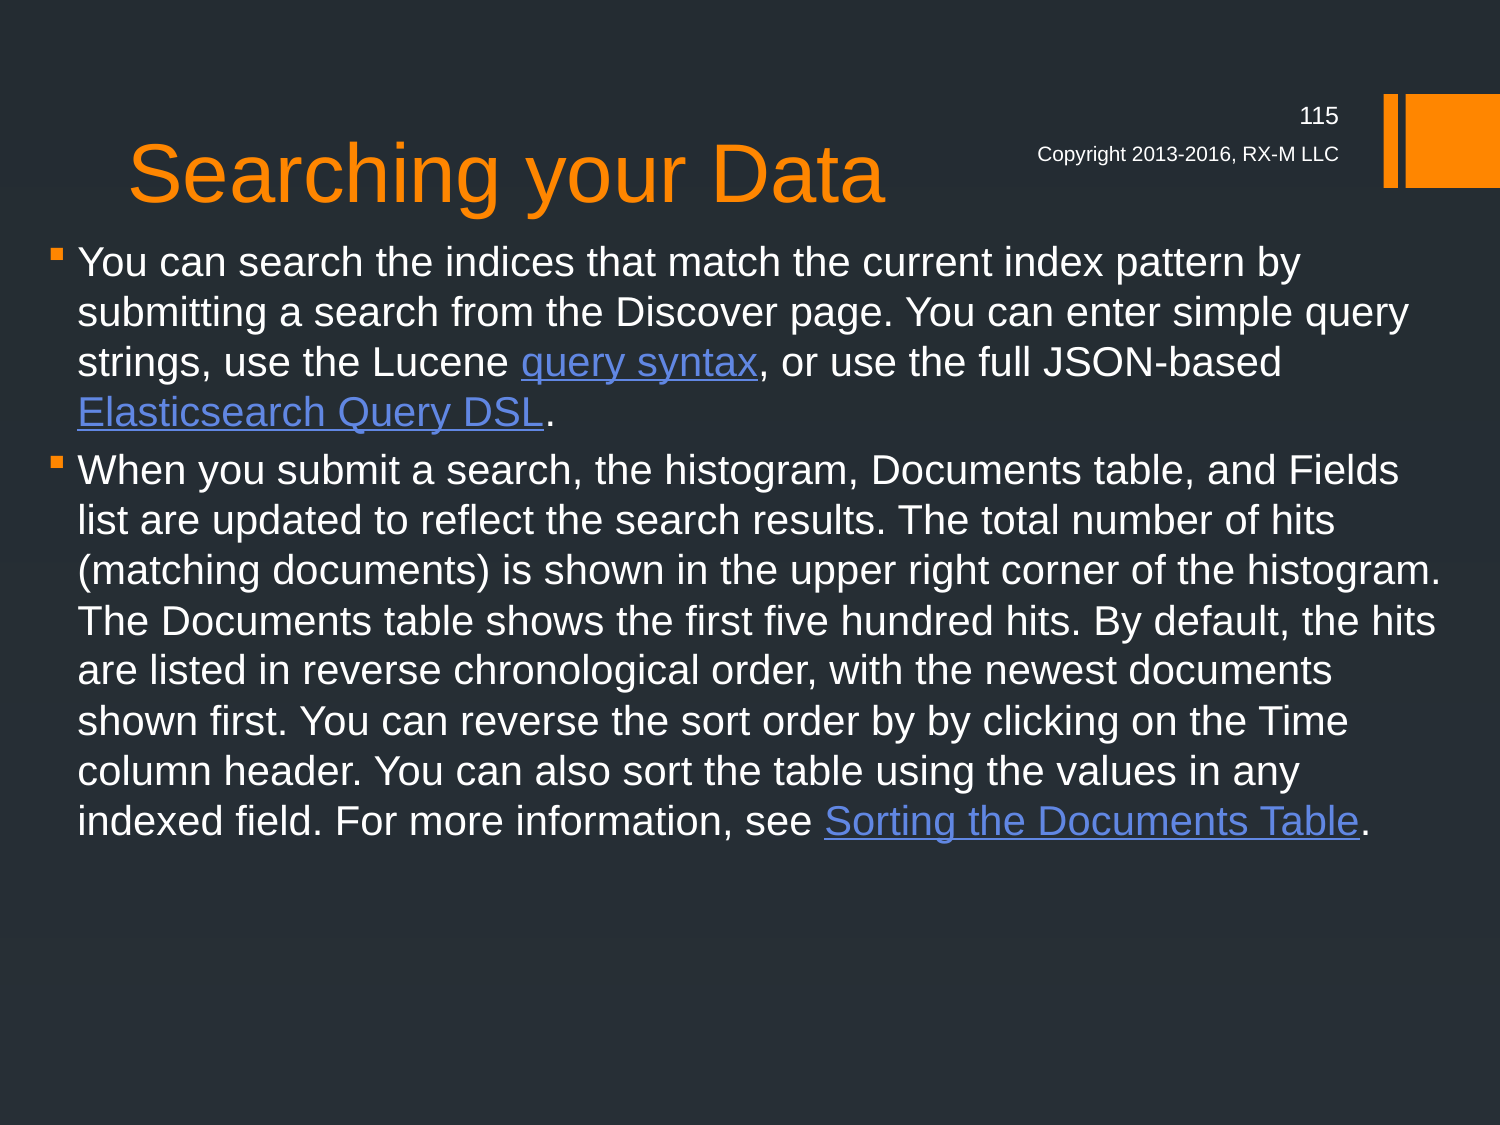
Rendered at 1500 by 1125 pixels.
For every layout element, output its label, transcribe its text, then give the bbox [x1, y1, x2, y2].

title Searching your Data [112, 37, 1313, 226]
footer Copyright 2013-2016, RX-M LLC [985, 140, 1355, 190]
list You can search the indices that match the current index pattern by submitting a search from the Discover page. You can enter simple query strings, use the Lucene query syntax, or use the full JSON-based Elasticsearch Query DSL. When you submit a search, the histogram, Documents table, and Fields list are updated to reflect the search results. The total number of hits (matching documents) is shown in the upper right corner of the histogram. The Documents table shows the first five hundred hits. By default, the hits are listed in reverse chronological order, with the newest documents shown first. You can reverse the sort order by by clicking on the Time column header. You can also sort the table using the values in any indexed field. For more information, see Sorting the Documents Table. [24, 226, 1463, 863]
slide_number 115 [1199, 90, 1355, 140]
